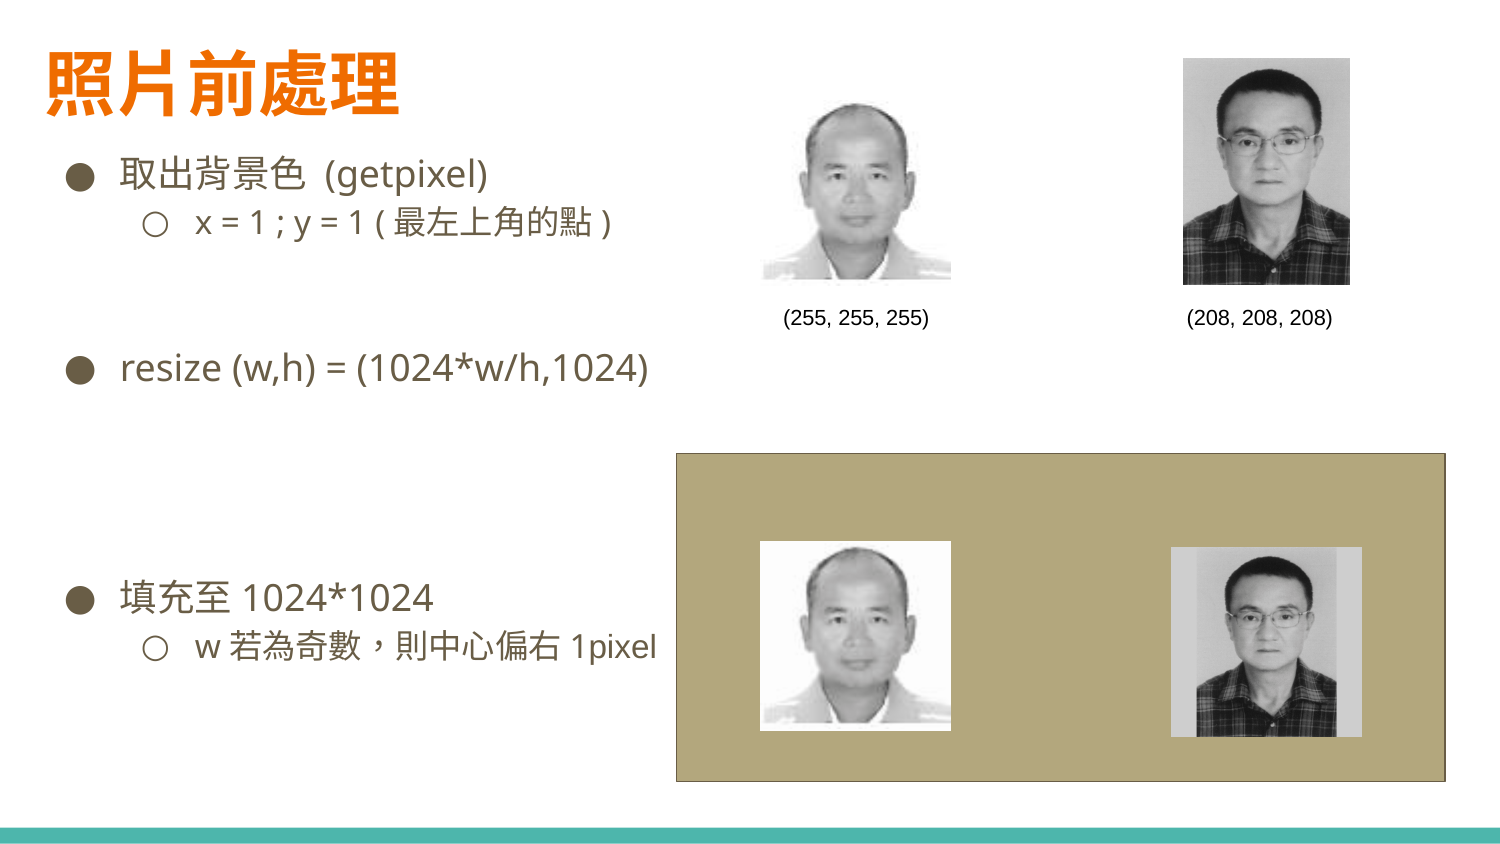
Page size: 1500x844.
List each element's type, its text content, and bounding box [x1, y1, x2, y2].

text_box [760, 58, 1362, 346]
text_box 取出背景色 (getpixel) x = 1 ; y = 1 (最左上角的點) resize (w,h) = (1024*w/h,1024) 填充至1024*1024 w若為奇數，則中心偏右1pixel [30, 128, 677, 804]
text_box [676, 453, 1446, 782]
text_box 照片前處理 [30, 23, 466, 128]
